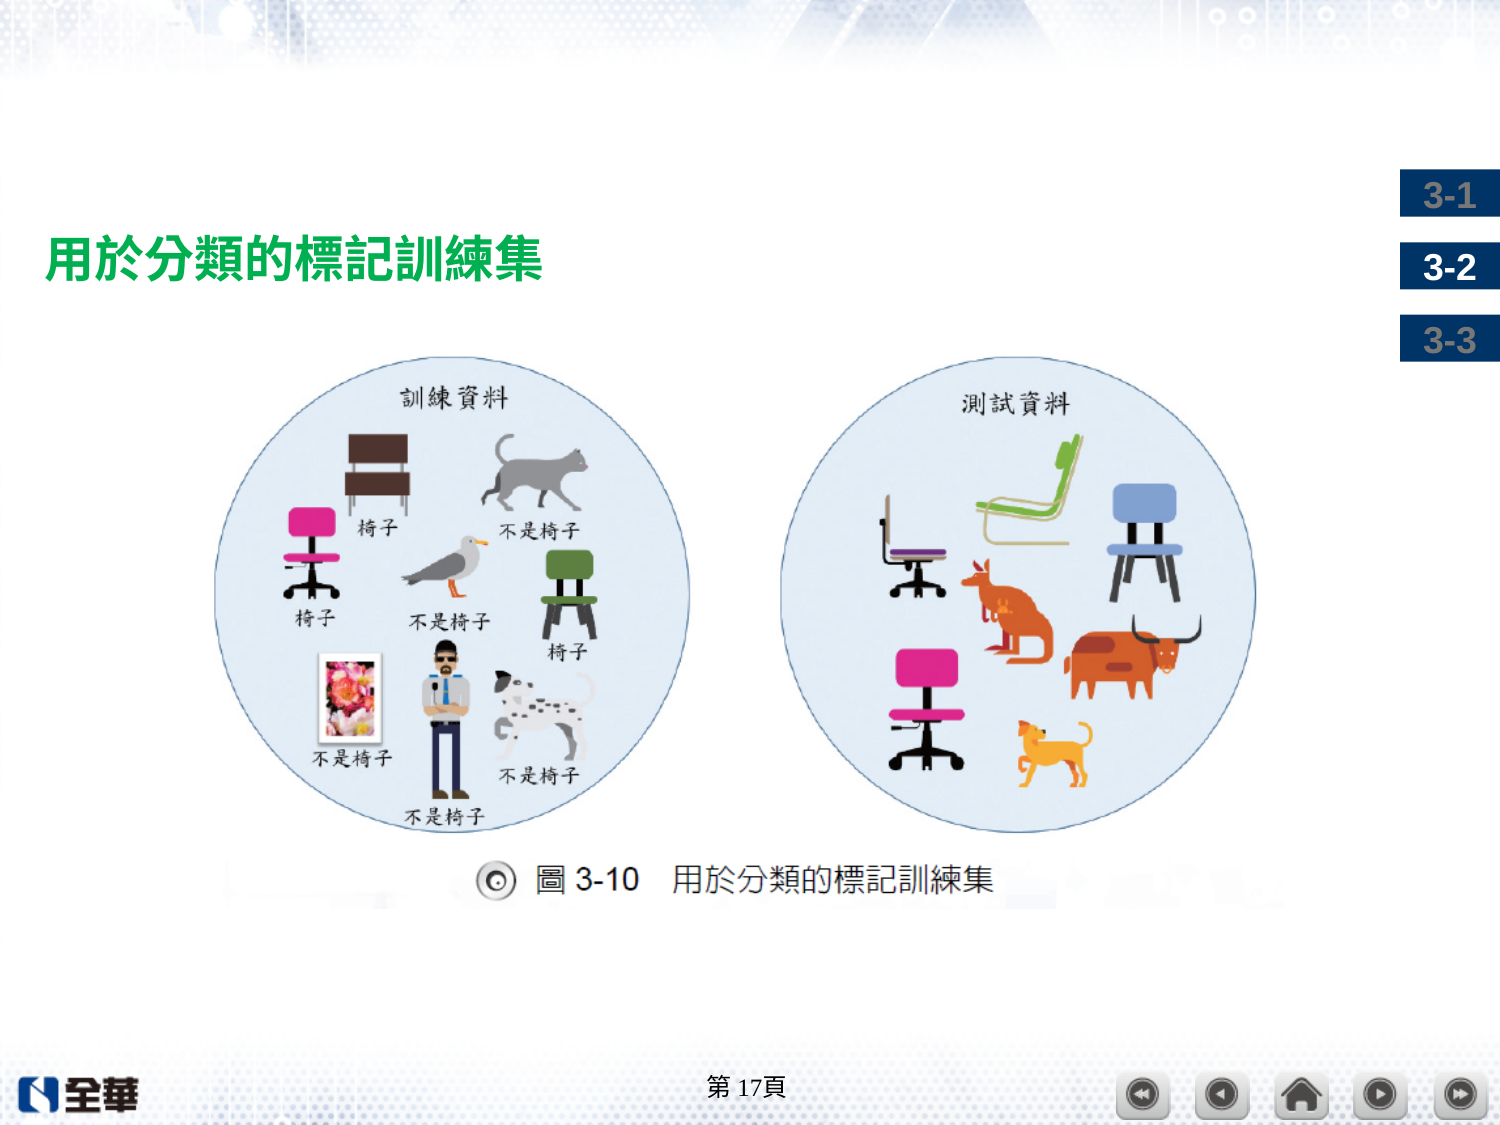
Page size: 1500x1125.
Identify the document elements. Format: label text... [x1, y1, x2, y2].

picture [0, 0, 1500, 1125]
list 用於分類的標記訓練集 [29, 219, 1386, 1048]
